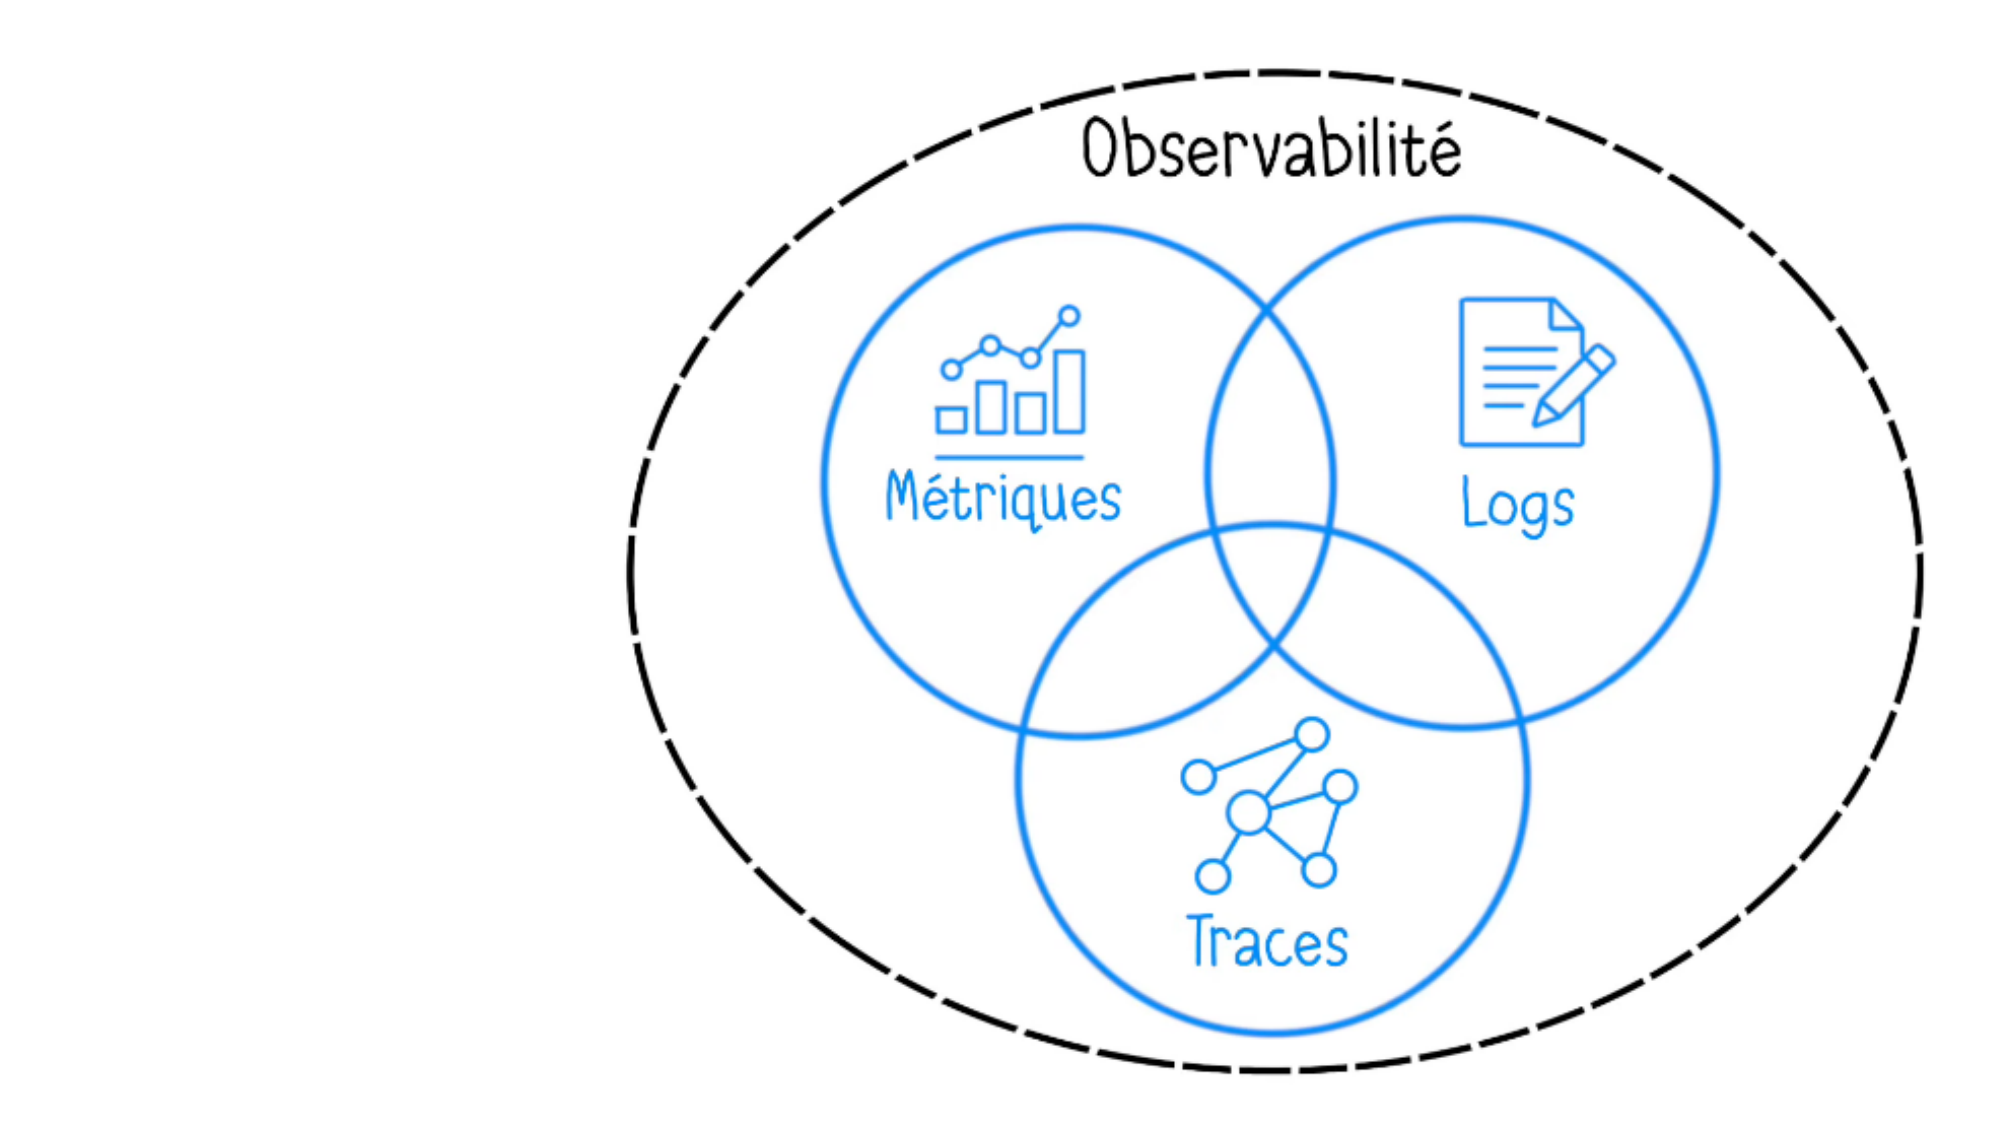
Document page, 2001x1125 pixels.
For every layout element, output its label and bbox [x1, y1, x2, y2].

picture [556, 53, 1936, 1125]
